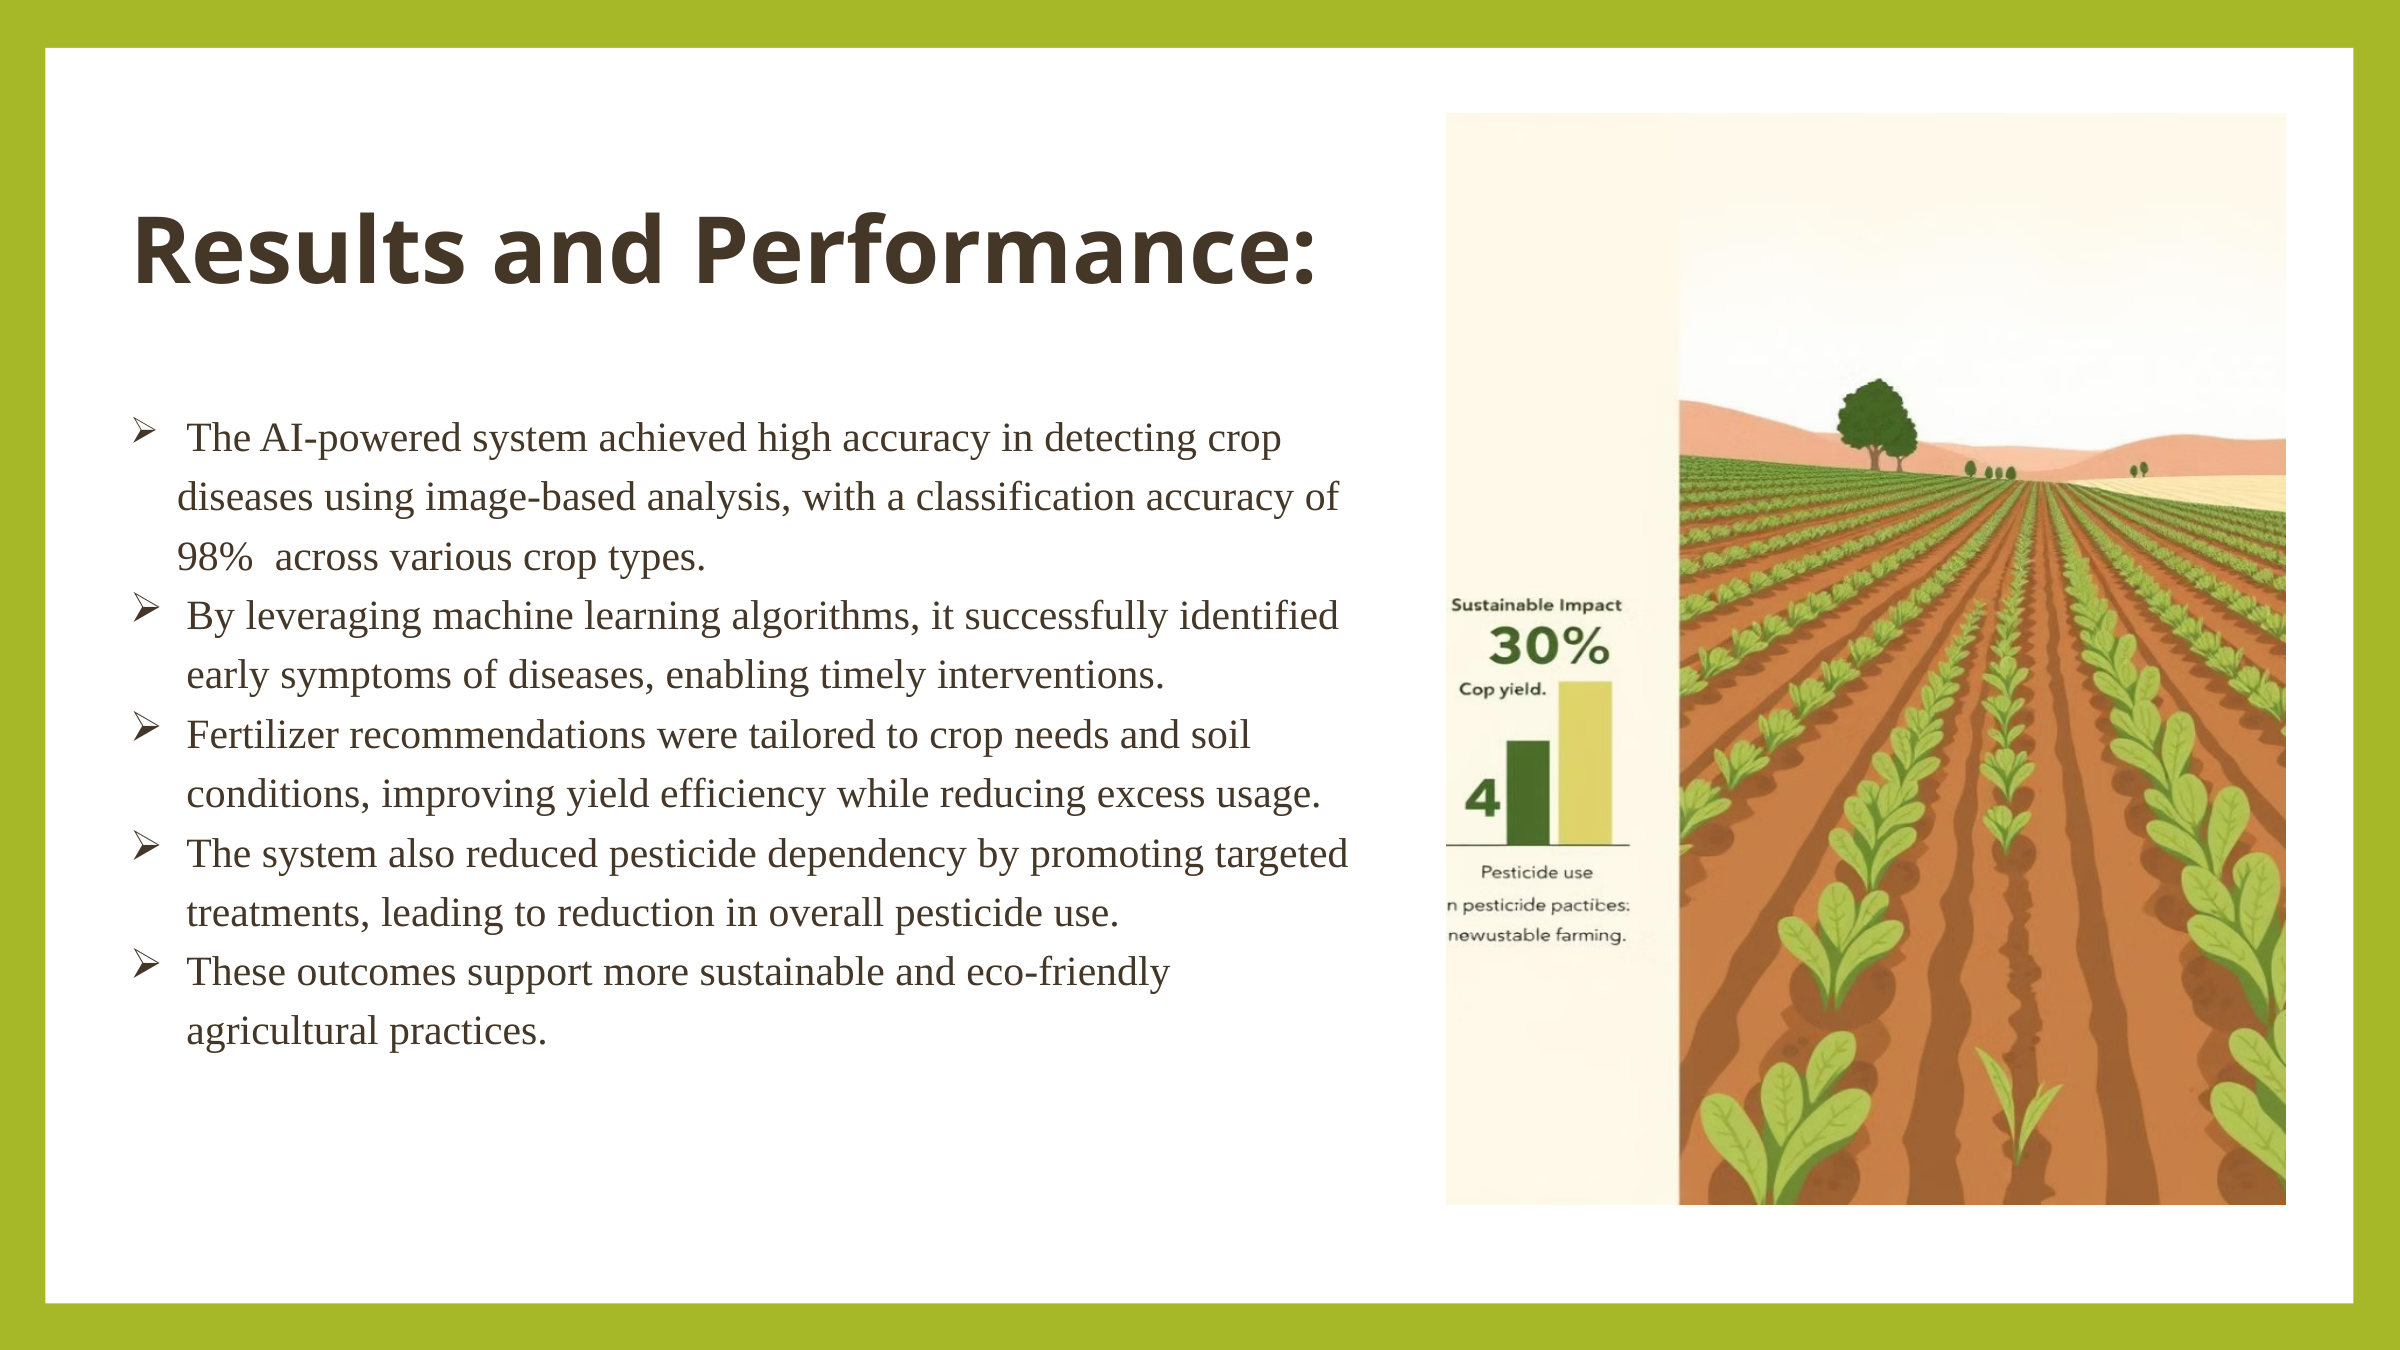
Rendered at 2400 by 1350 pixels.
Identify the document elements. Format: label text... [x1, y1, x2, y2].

picture [1446, 113, 2287, 1205]
text_box The AI-powered system achieved high accuracy in detecting crop diseases using image-based analysis, with a classification accuracy of 98% across various crop types. By leveraging machine learning algorithms, it successfully identified early symptoms of diseases, enabling timely interventions. Fertilizer recommendations were tailored to crop needs and soil conditions, improving yield efficiency while reducing excess usage. The system also reduced pesticide dependency by promoting targeted treatments, leading to reduction in overall pesticide use. These outcomes support more sustainable and eco-friendly agricultural practices. [130, 400, 1370, 1062]
text_box Results and Performance: [130, 186, 1370, 338]
